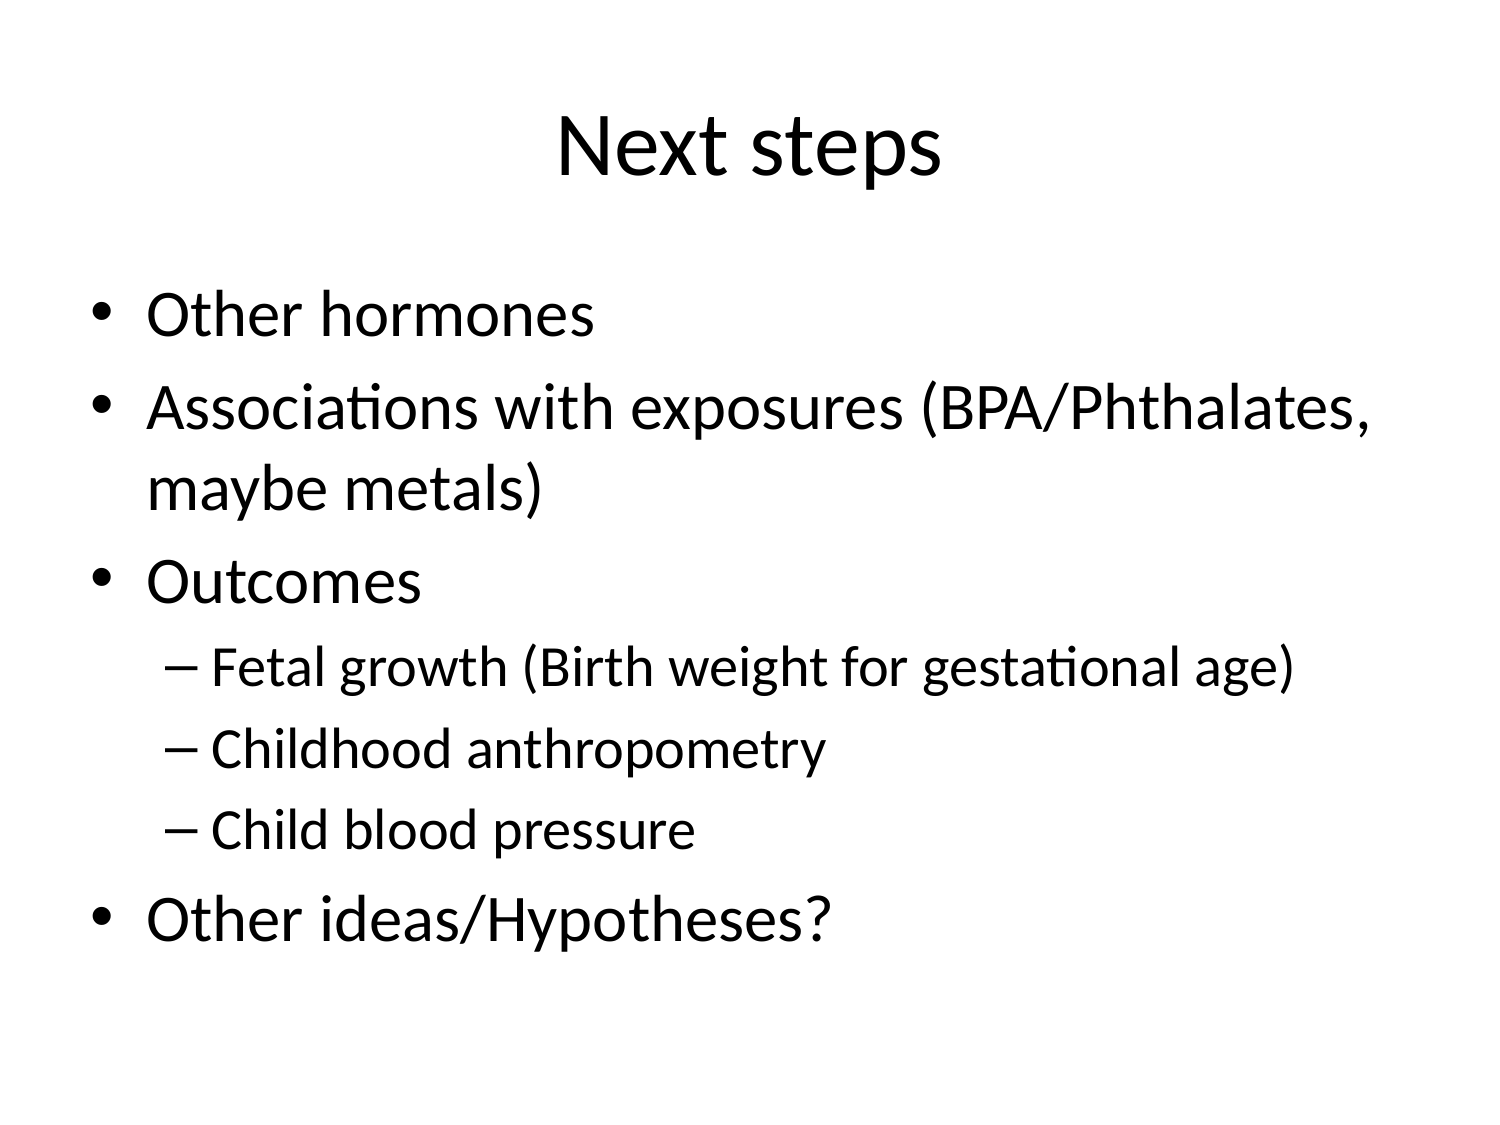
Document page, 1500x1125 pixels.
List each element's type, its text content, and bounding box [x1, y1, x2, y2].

title Next steps [75, 45, 1425, 233]
list Other hormones Associations with exposures (BPA/Phthalates, maybe metals) Outcomes Fetal growth (Birth weight for gestational age) Childhood anthropometry Child blood pressure Other ideas/Hypotheses? [75, 262, 1425, 1005]
